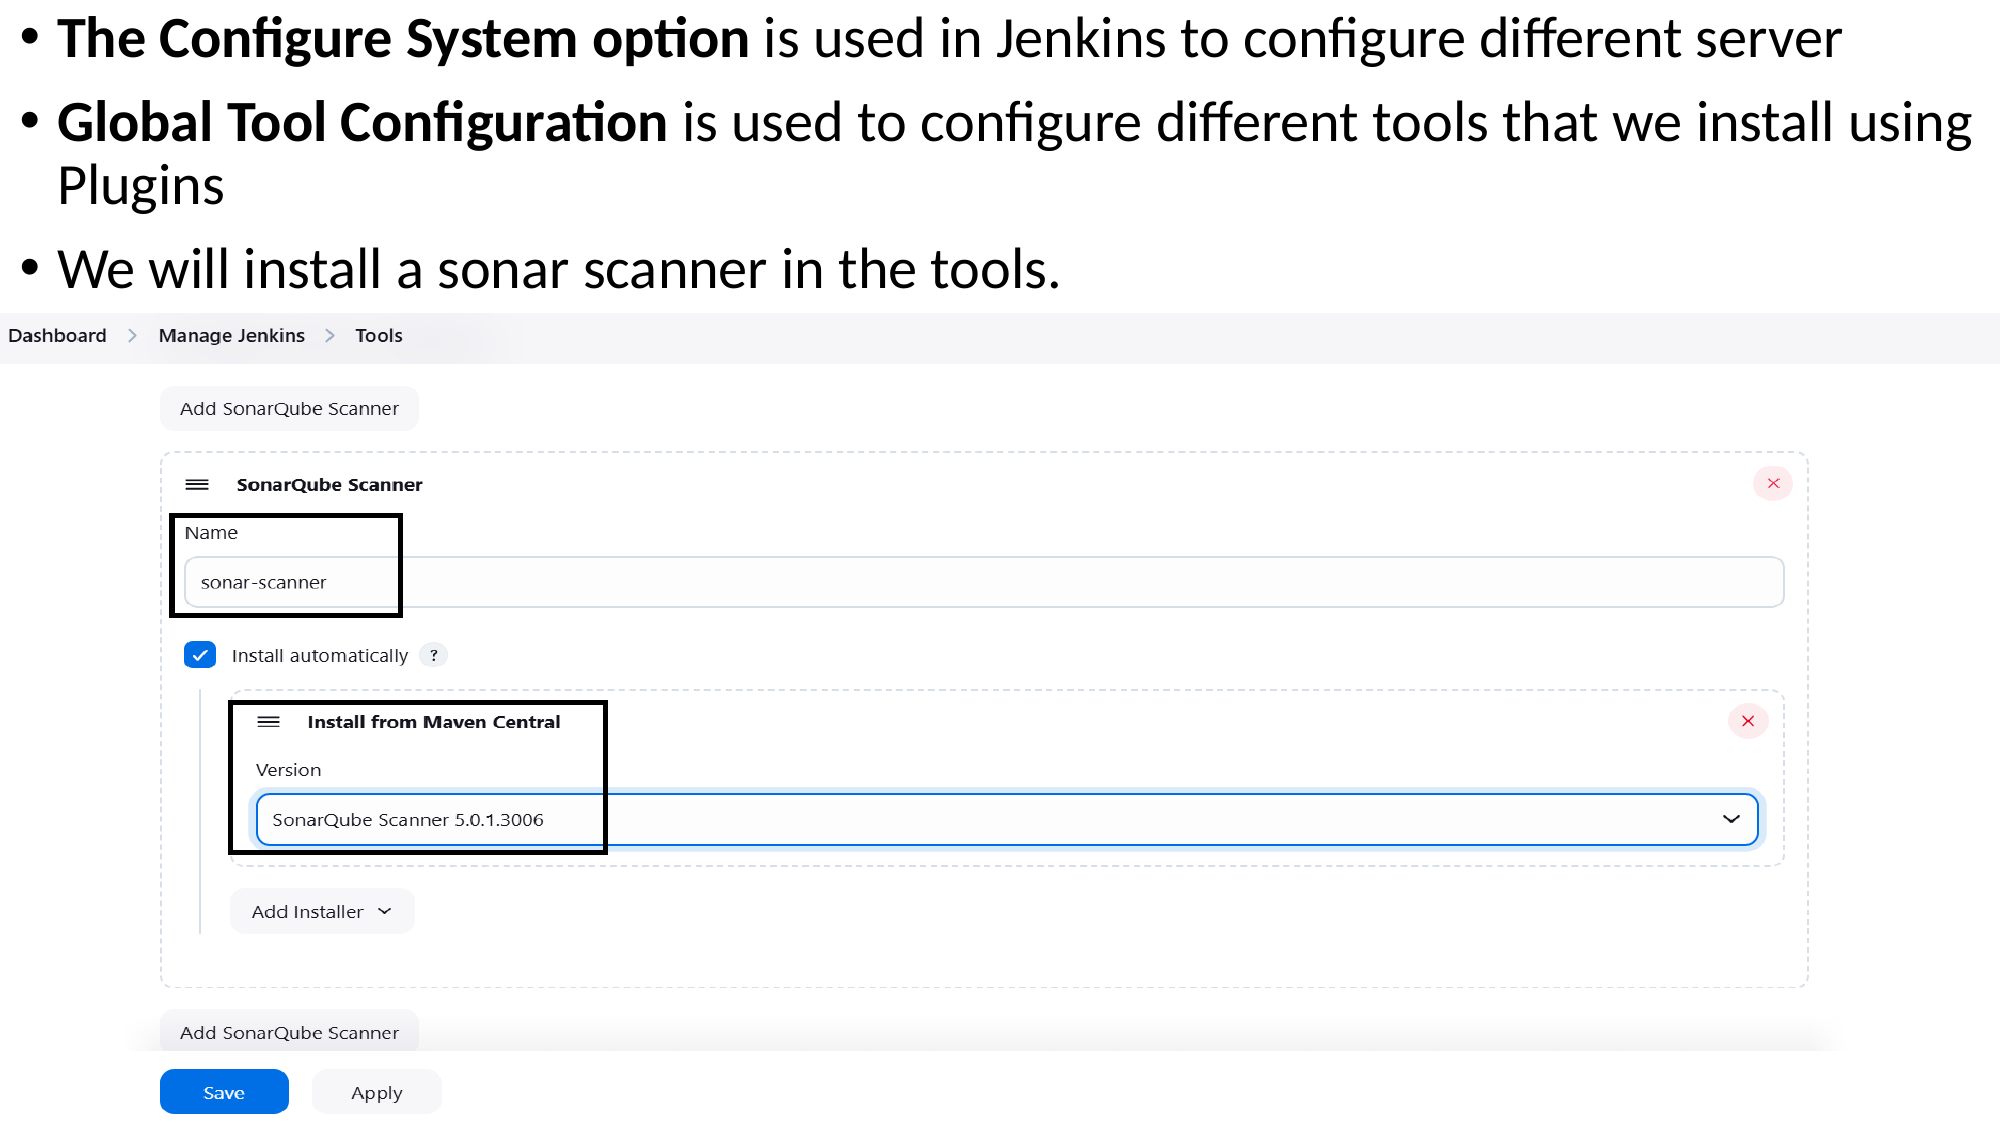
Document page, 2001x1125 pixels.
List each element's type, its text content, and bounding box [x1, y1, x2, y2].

picture [0, 313, 2000, 1125]
list The Configure System option is used in Jenkins to configure different server Global Tool Configuration is used to configure different tools that we install using Plugins We will install a sonar scanner in the tools. [4, 0, 2000, 313]
